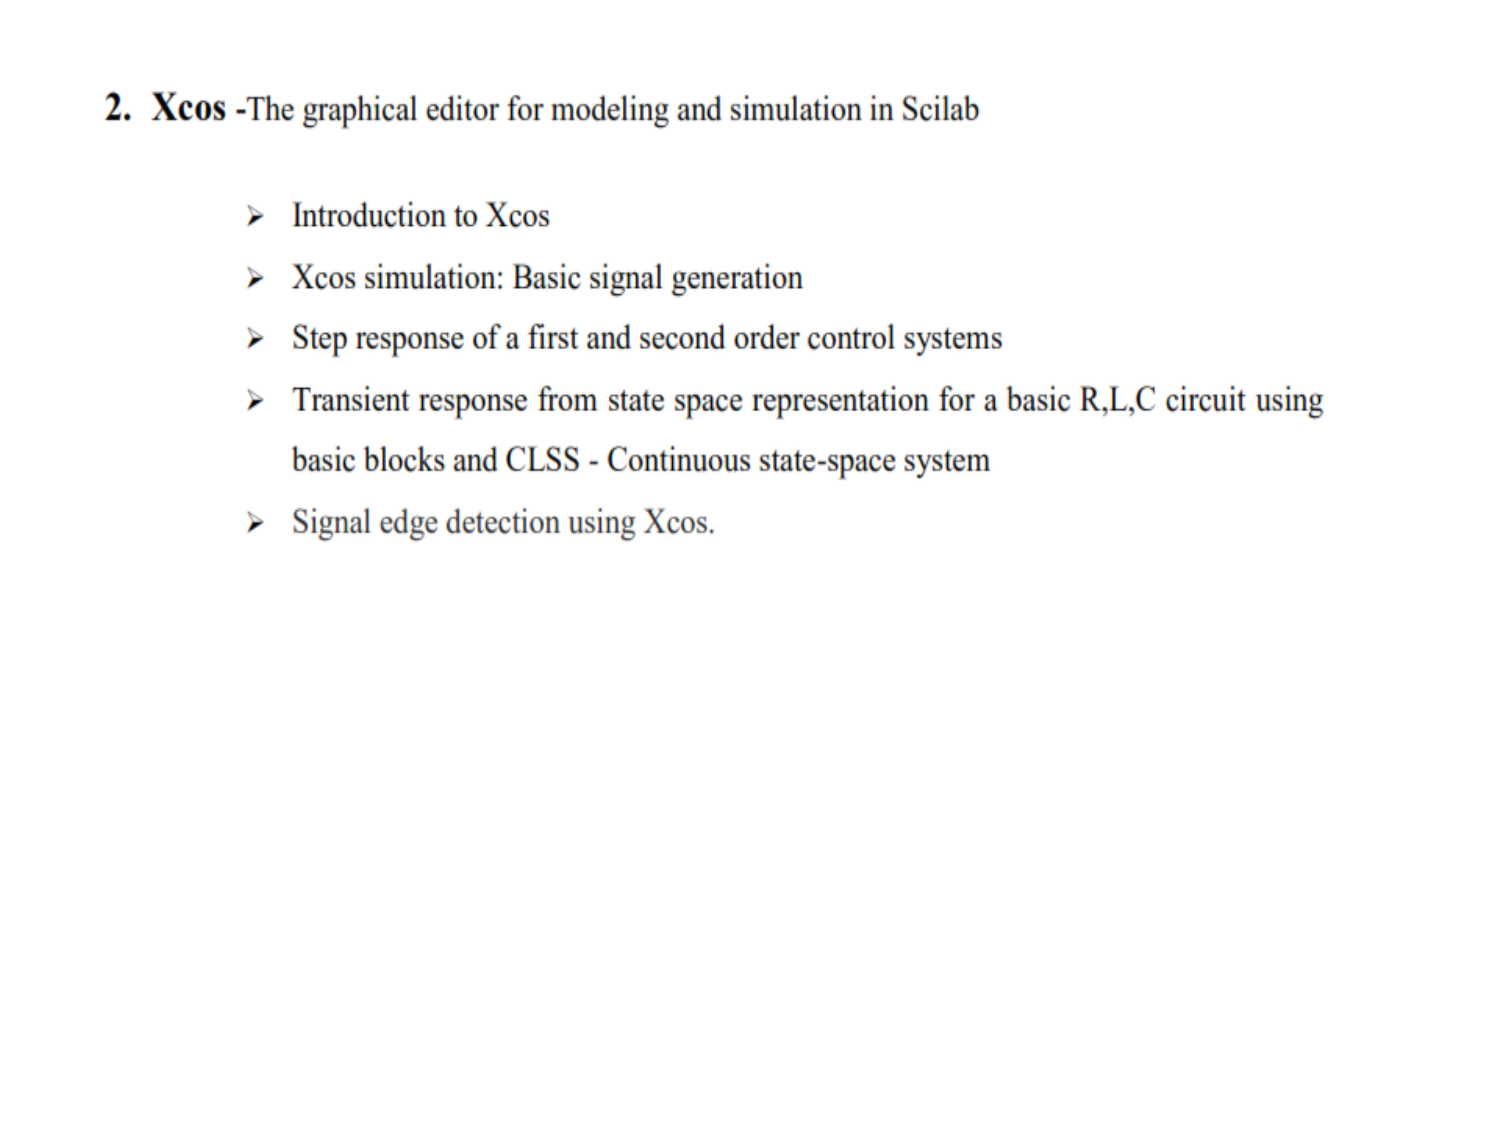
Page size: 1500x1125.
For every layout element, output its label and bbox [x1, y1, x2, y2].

picture [49, 62, 1419, 676]
